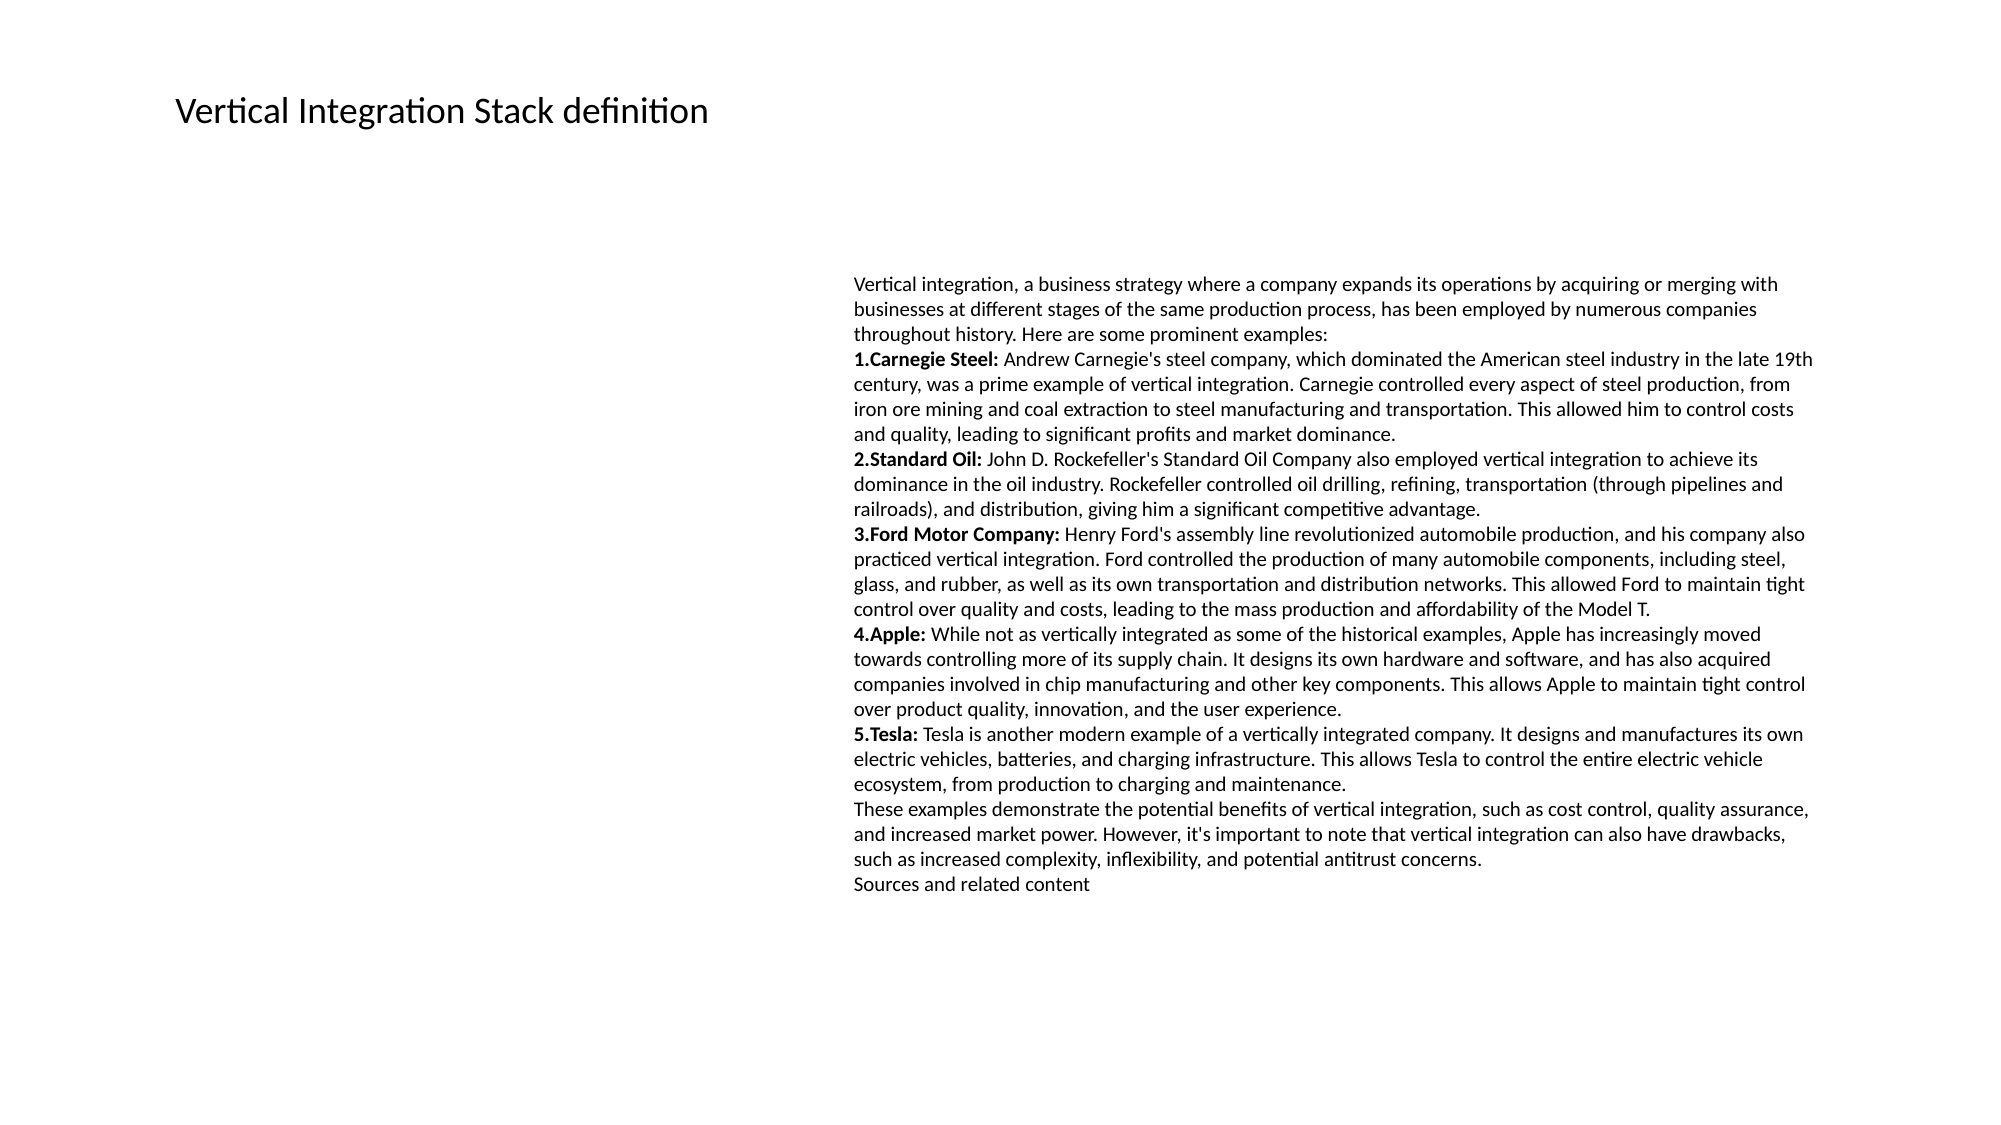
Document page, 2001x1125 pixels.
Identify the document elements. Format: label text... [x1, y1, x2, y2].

text_box Vertical Integration Stack definition [160, 78, 725, 139]
text_box Vertical integration, a business strategy where a company expands its operations by acquiring or merging with businesses at different stages of the same production process, has been employed by numerous companies throughout history. Here are some prominent examples: Carnegie Steel: Andrew Carnegie's steel company, which dominated the American steel industry in the late 19th century, was a prime example of vertical integration. Carnegie controlled every aspect of steel production, from iron ore mining and coal extraction to steel manufacturing and transportation. This allowed him to control costs and quality, leading to significant profits and market dominance. Standard Oil: John D. Rockefeller's Standard Oil Company also employed vertical integration to achieve its dominance in the oil industry. Rockefeller controlled oil drilling, refining, transportation (through pipelines and railroads), and distribution, giving him a significant competitive advantage. Ford Motor Company: Henry Ford's assembly line revolutionized automobile production, and his company also practiced vertical integration. Ford controlled the production of many automobile components, including steel, glass, and rubber, as well as its own transportation and distribution networks. This allowed Ford to maintain tight control over quality and costs, leading to the mass production and affordability of the Model T. Apple: While not as vertically integrated as some of the historical examples, Apple has increasingly moved towards controlling more of its supply chain. It designs its own hardware and software, and has also acquired companies involved in chip manufacturing and other key components. This allows Apple to maintain tight control over product quality, innovation, and the user experience. Tesla: Tesla is another modern example of a vertically integrated company. It designs and manufactures its own electric vehicles, batteries, and charging infrastructure. This allows Tesla to control the entire electric vehicle ecosystem, from production to charging and maintenance. These examples demonstrate the potential benefits of vertical integration, such as cost control, quality assurance, and increased market power. However, it's important to note that vertical integration can also have drawbacks, such as increased complexity, inflexibility, and potential antitrust concerns. Sources and related content [839, 263, 1840, 903]
